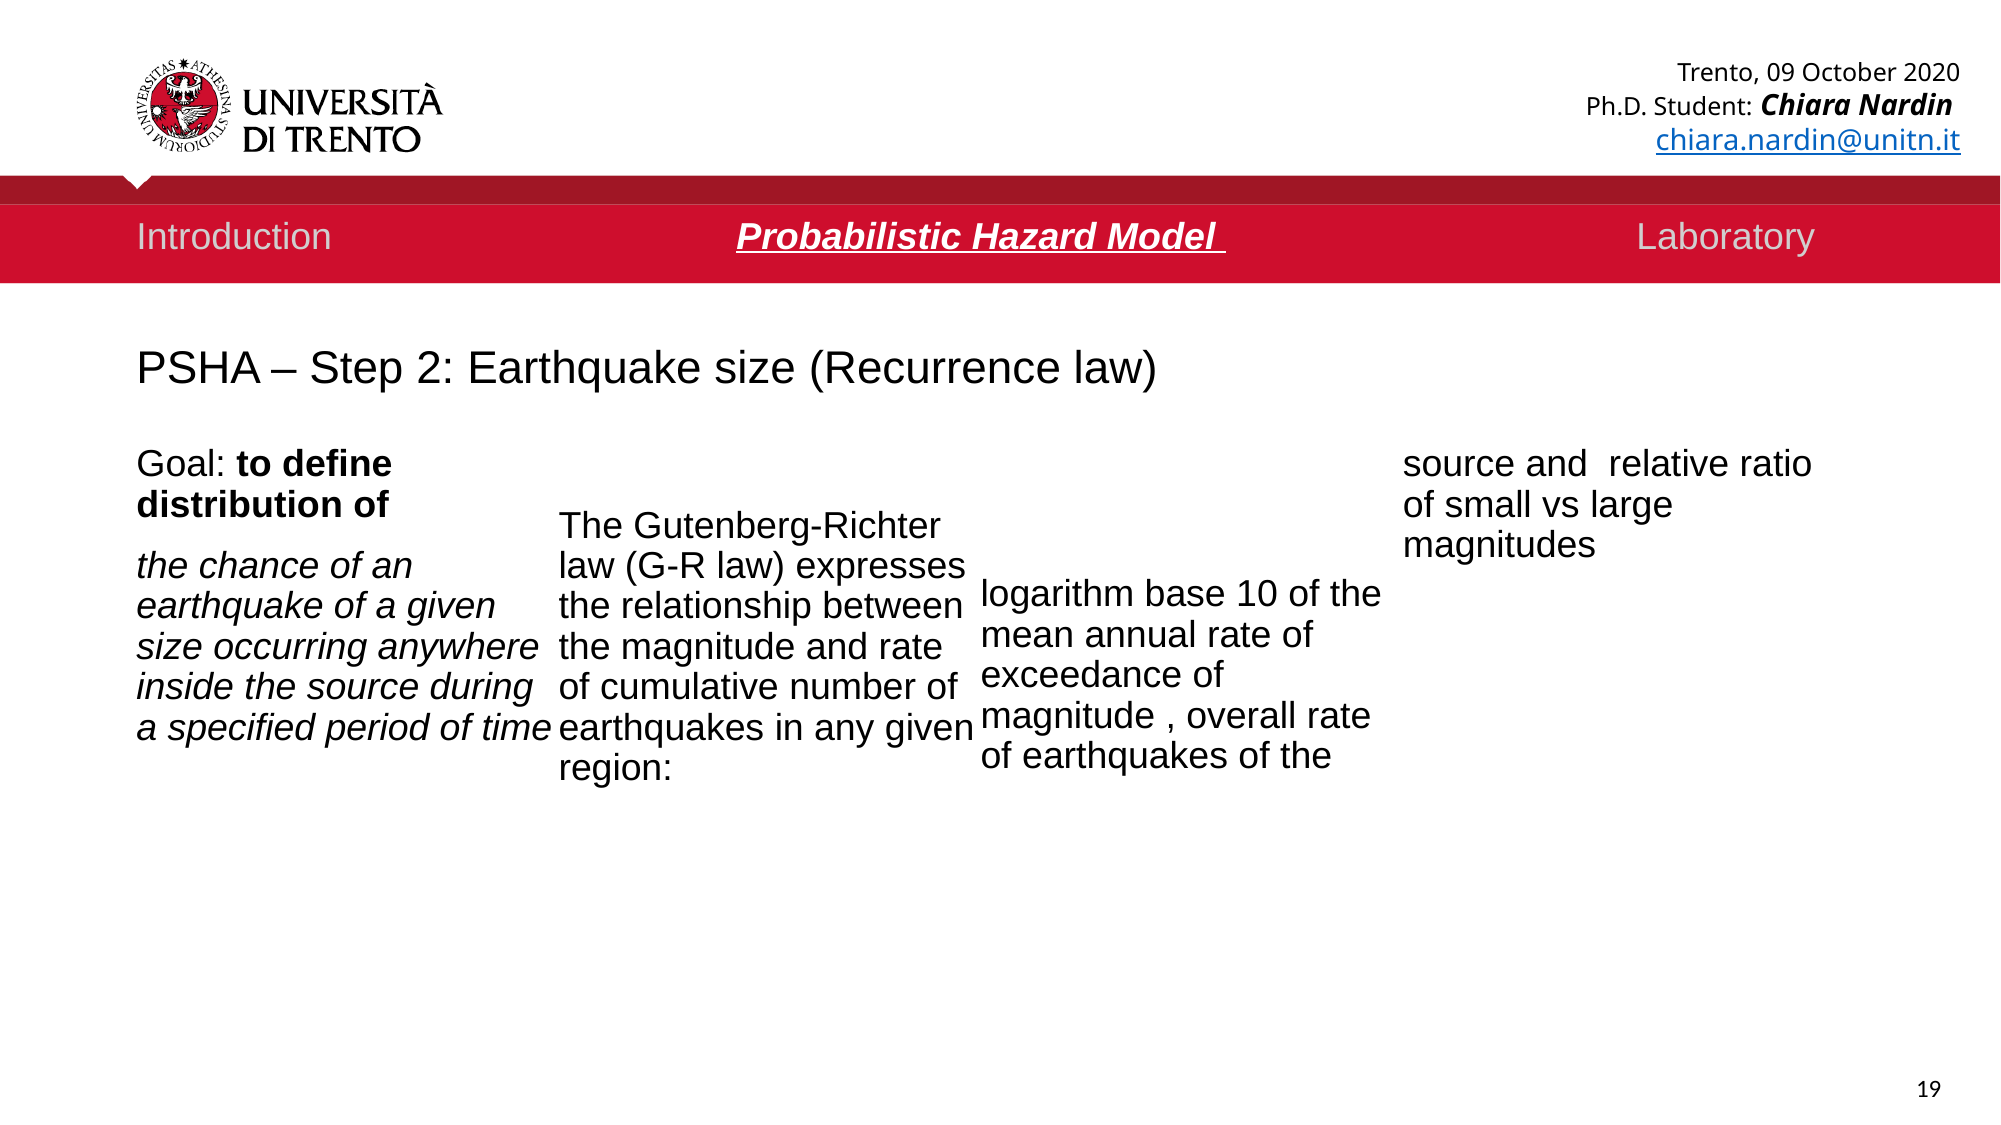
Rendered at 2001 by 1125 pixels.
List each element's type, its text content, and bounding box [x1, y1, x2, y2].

list PSHA – Step 2: Earthquake size (Recurrence law) [121, 336, 1229, 408]
list Introduction Probabilistic Hazard Model Laboratory [121, 209, 1858, 280]
text_box Trento, 09 October 2020 Ph.D. Student: Chiara Nardin chiara.nardin@unitn.it [1401, 48, 1976, 169]
slide_number 19 [1857, 1065, 2000, 1125]
picture [0, 0, 2001, 1125]
